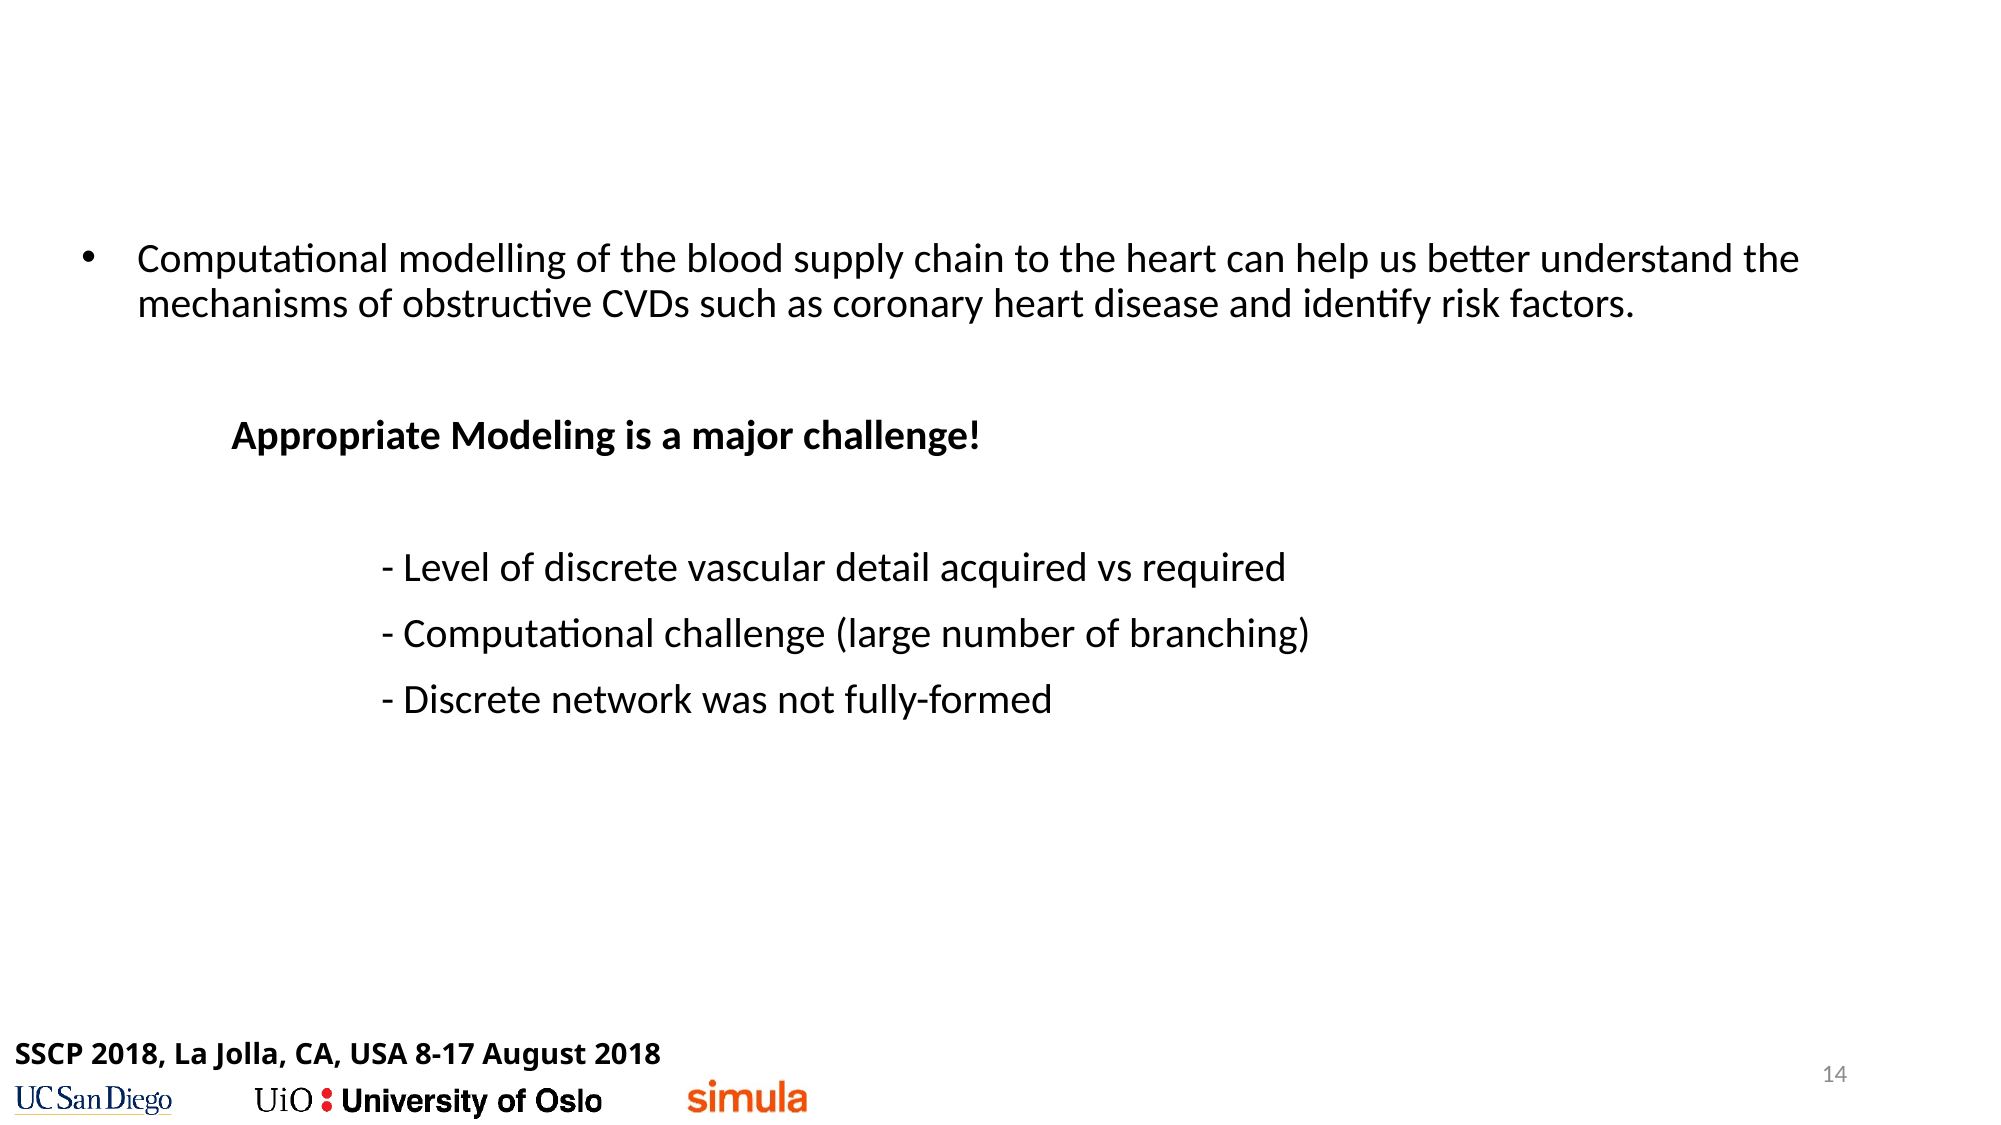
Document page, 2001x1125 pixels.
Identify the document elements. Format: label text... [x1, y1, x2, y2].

text_box SSCP 2018, La Jolla, CA, USA 8-17 August 2018 [0, 1027, 2000, 1124]
subtitle Computational modelling of the blood supply chain to the heart can help us better understand the mechanisms of obstructive CVDs such as coronary heart disease and identify risk factors. Appropriate Modeling is a major challenge! - Level of discrete vascular detail acquired vs required - Computational challenge (large number of branching) - Discrete network was not fully-formed [66, 92, 1955, 986]
picture [685, 1078, 808, 1113]
picture [0, 1078, 184, 1120]
slide_number 14 [1412, 1042, 1863, 1103]
picture [249, 1083, 602, 1120]
